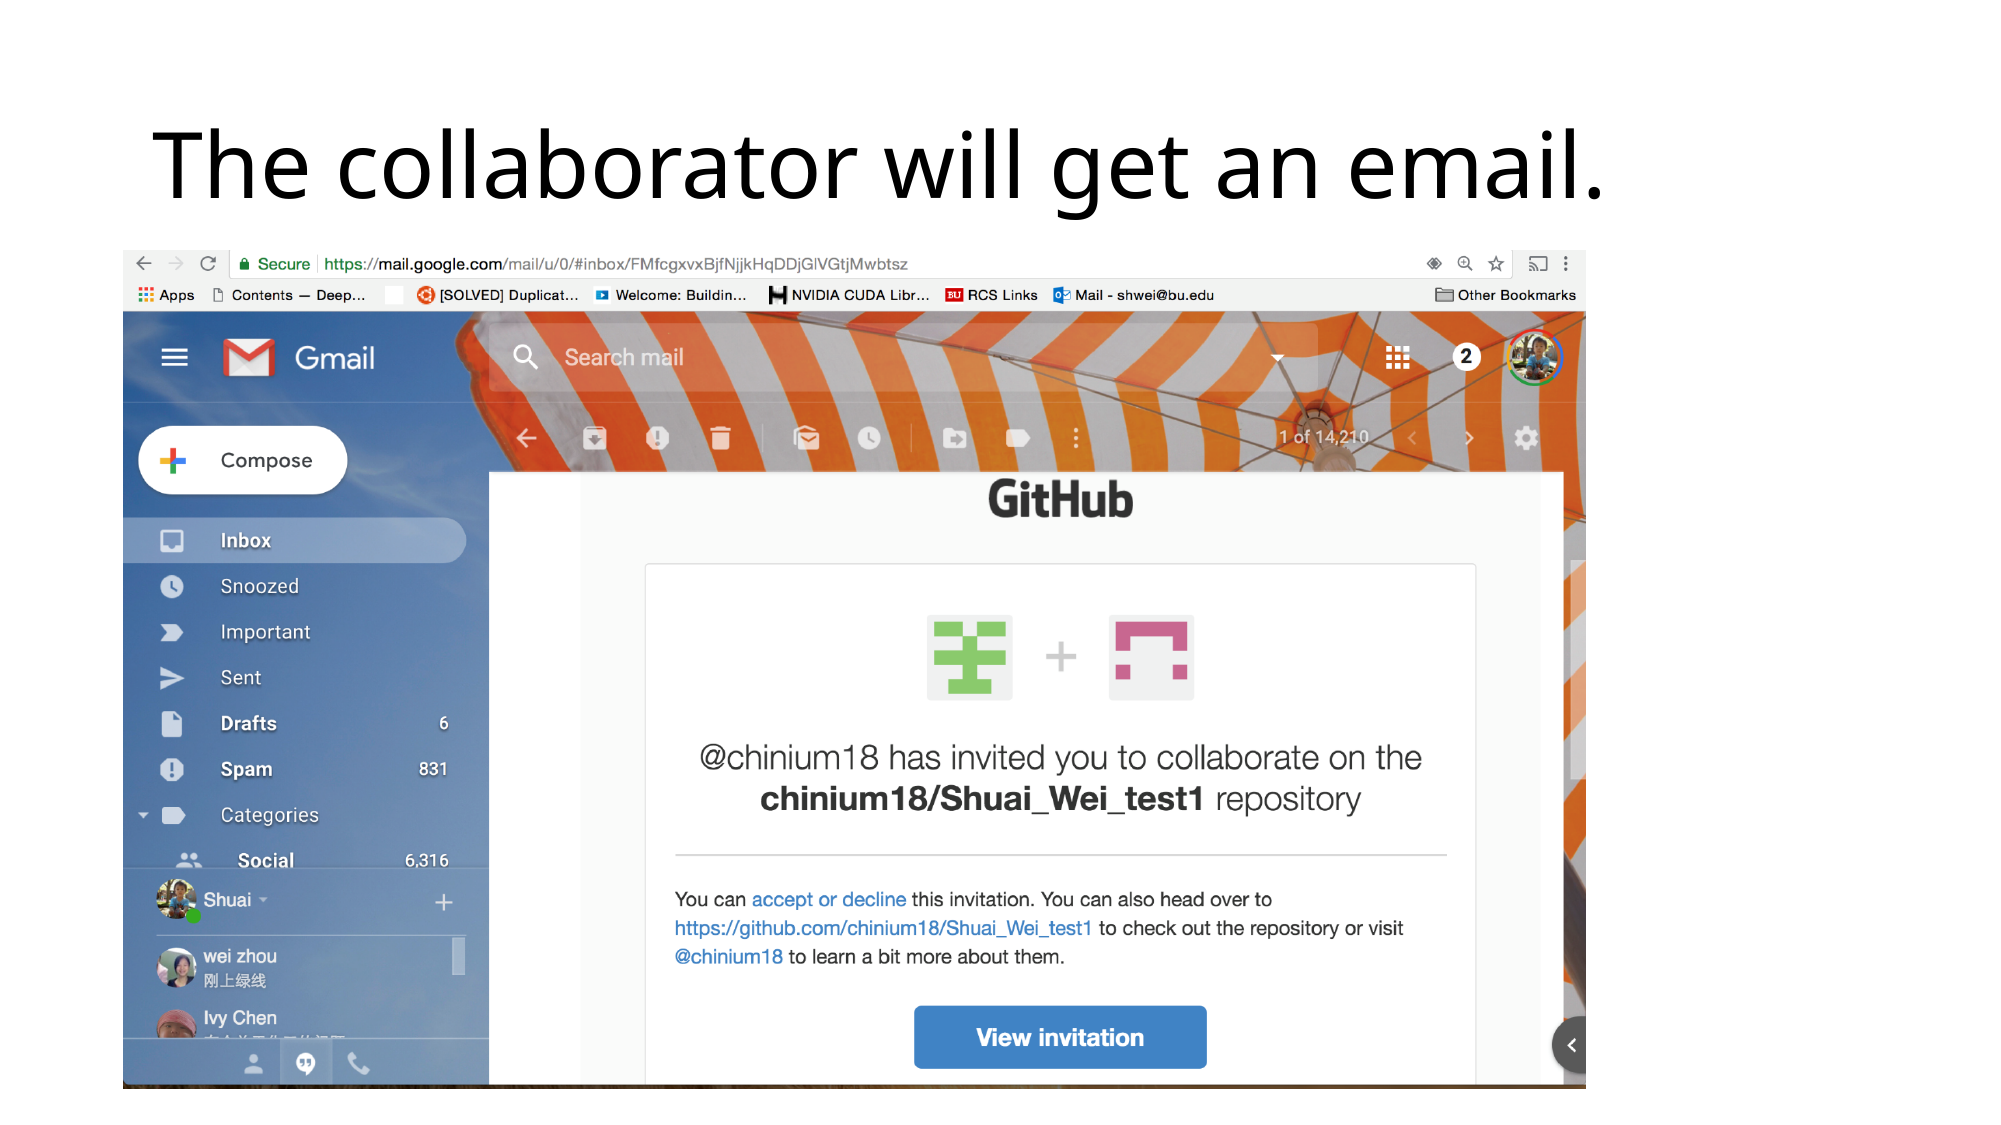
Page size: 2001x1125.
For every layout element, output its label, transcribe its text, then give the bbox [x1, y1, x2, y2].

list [119, 250, 1590, 1089]
title The collaborator will get an email. [137, 59, 1863, 278]
